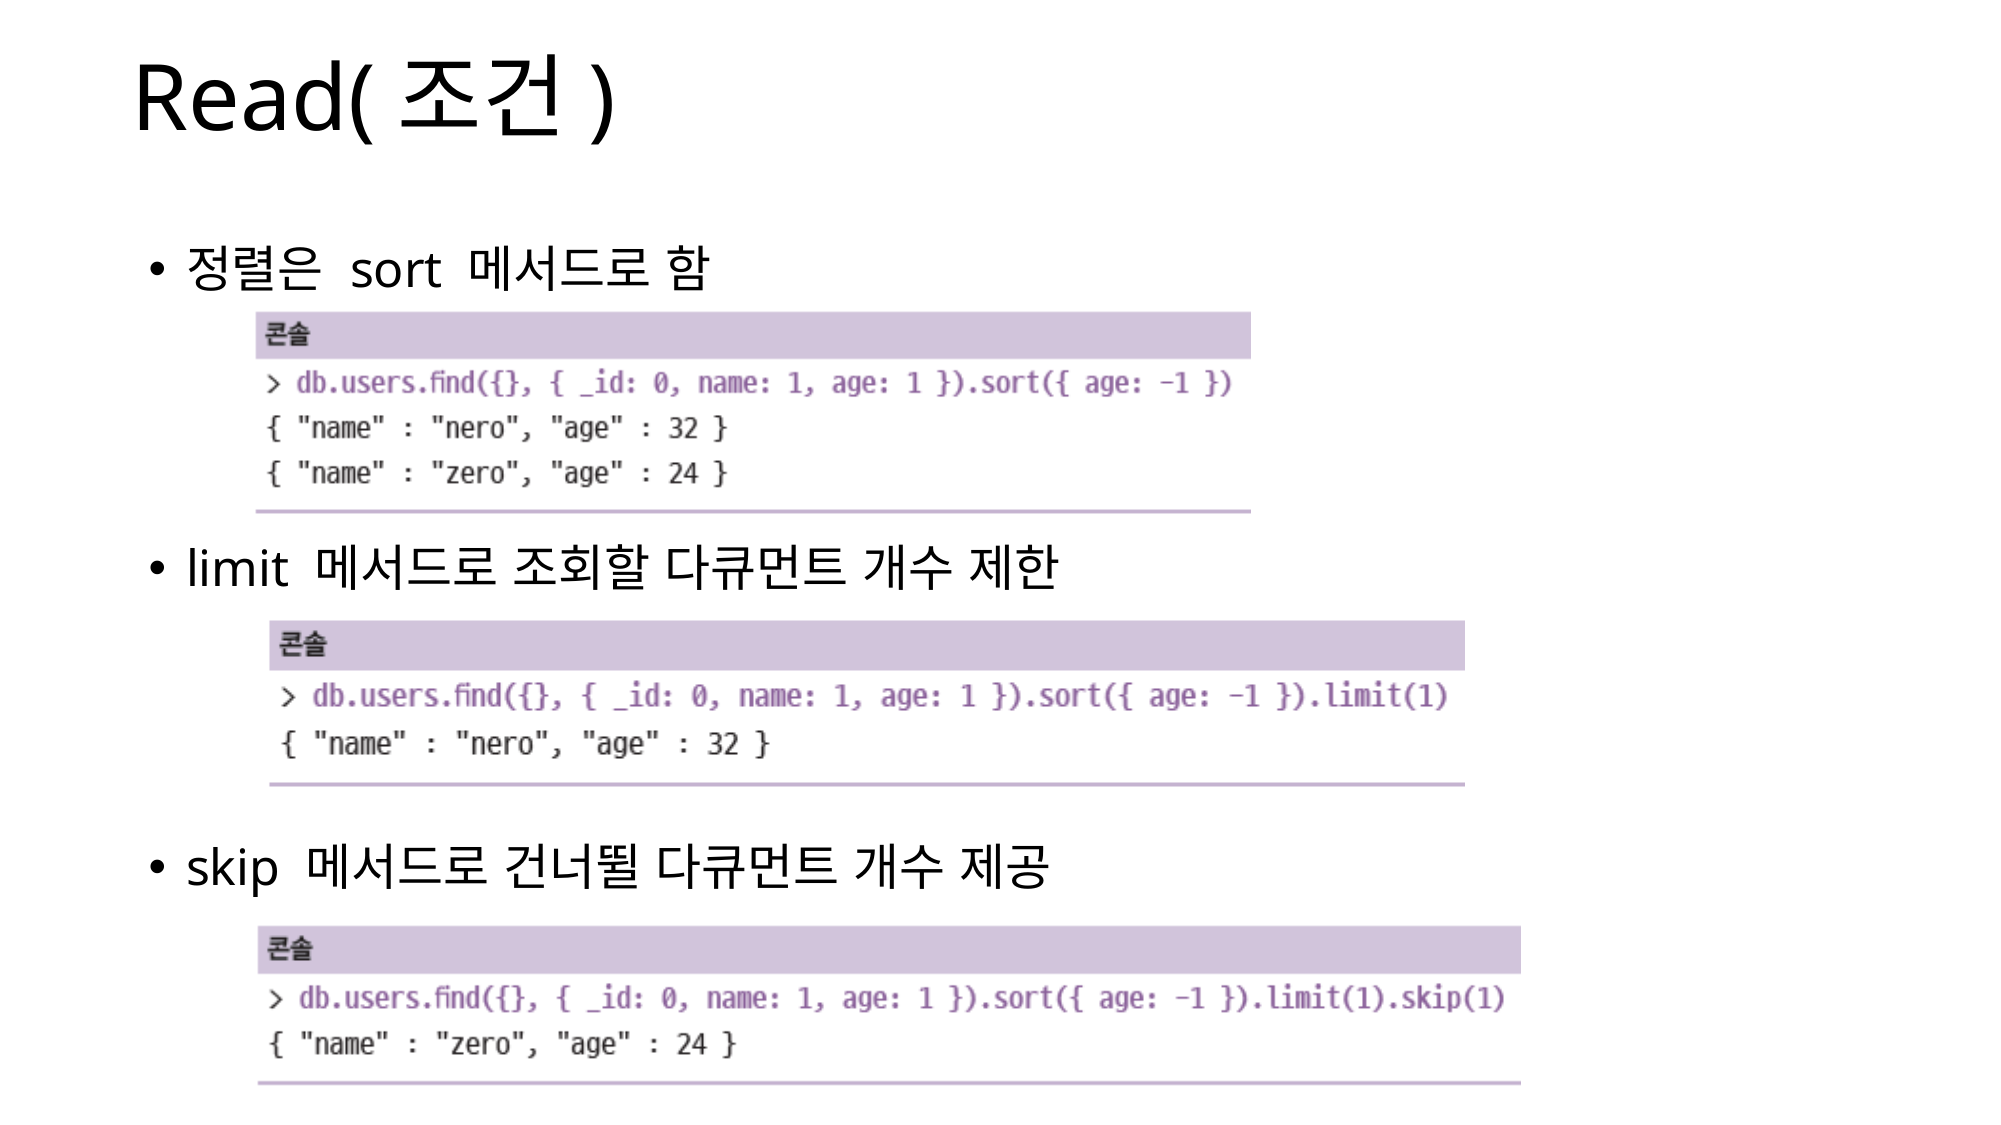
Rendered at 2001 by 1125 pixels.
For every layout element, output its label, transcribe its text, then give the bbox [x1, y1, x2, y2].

picture [245, 301, 1251, 527]
text_box Read(조건) [93, 43, 1819, 262]
text_box 정렬은 sort 메서드로 함 limit 메서드로 조회할 다큐먼트 개수 제한 skip 메서드로 건너뛸 다큐먼트 개수 제공 [133, 236, 1464, 1125]
picture [260, 607, 1465, 797]
picture [245, 913, 1521, 1095]
